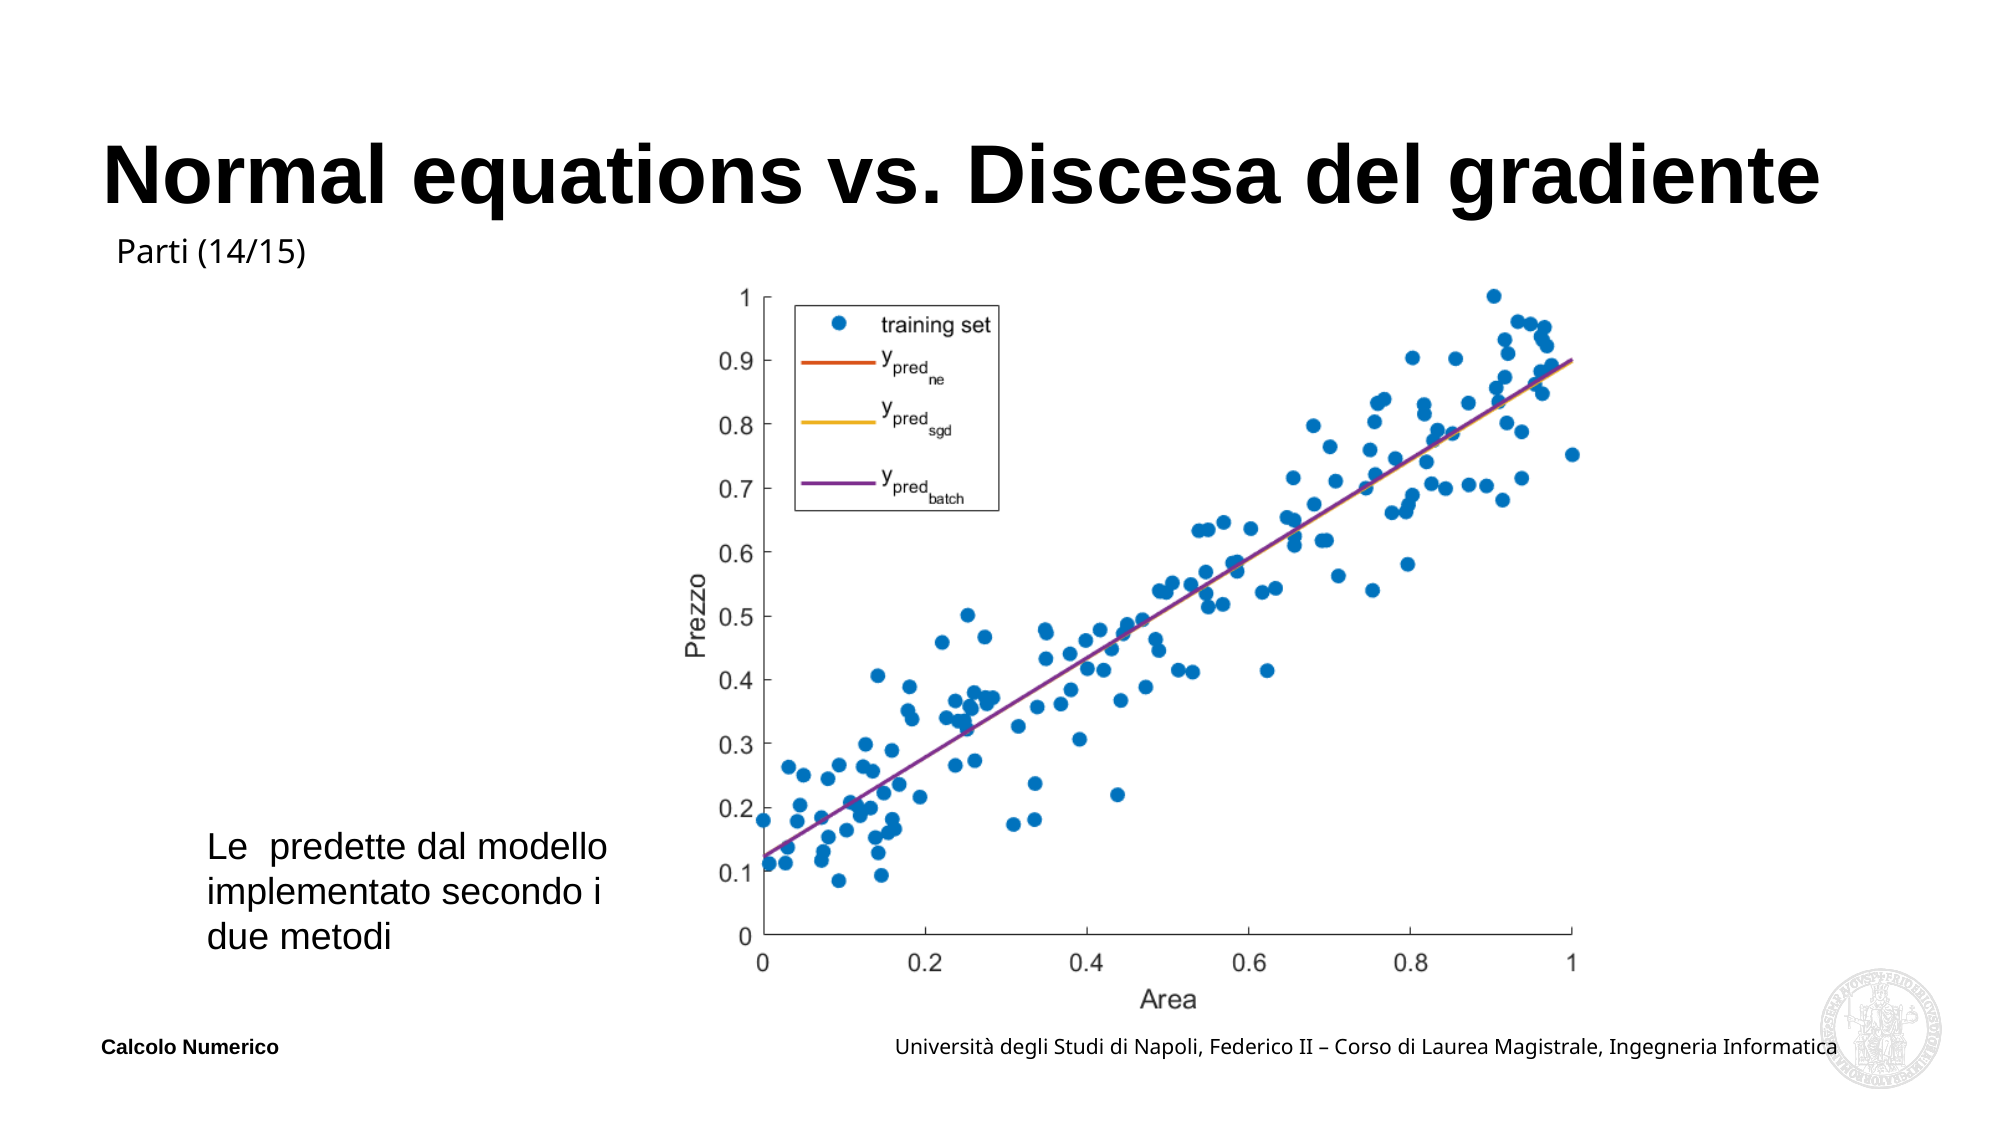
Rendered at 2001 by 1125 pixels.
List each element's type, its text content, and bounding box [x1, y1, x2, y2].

text_box Calcolo Numerico Università degli Studi di Napoli, Federico II – Corso di Laurea Magistrale, Ingegneria Informatica [75, 1028, 1820, 1090]
picture [628, 238, 1672, 1021]
text_box Normal equations vs. Discesa del gradiente [87, 62, 1855, 292]
picture [1820, 968, 1942, 1090]
text_box Parti (14/15) [100, 227, 1748, 404]
